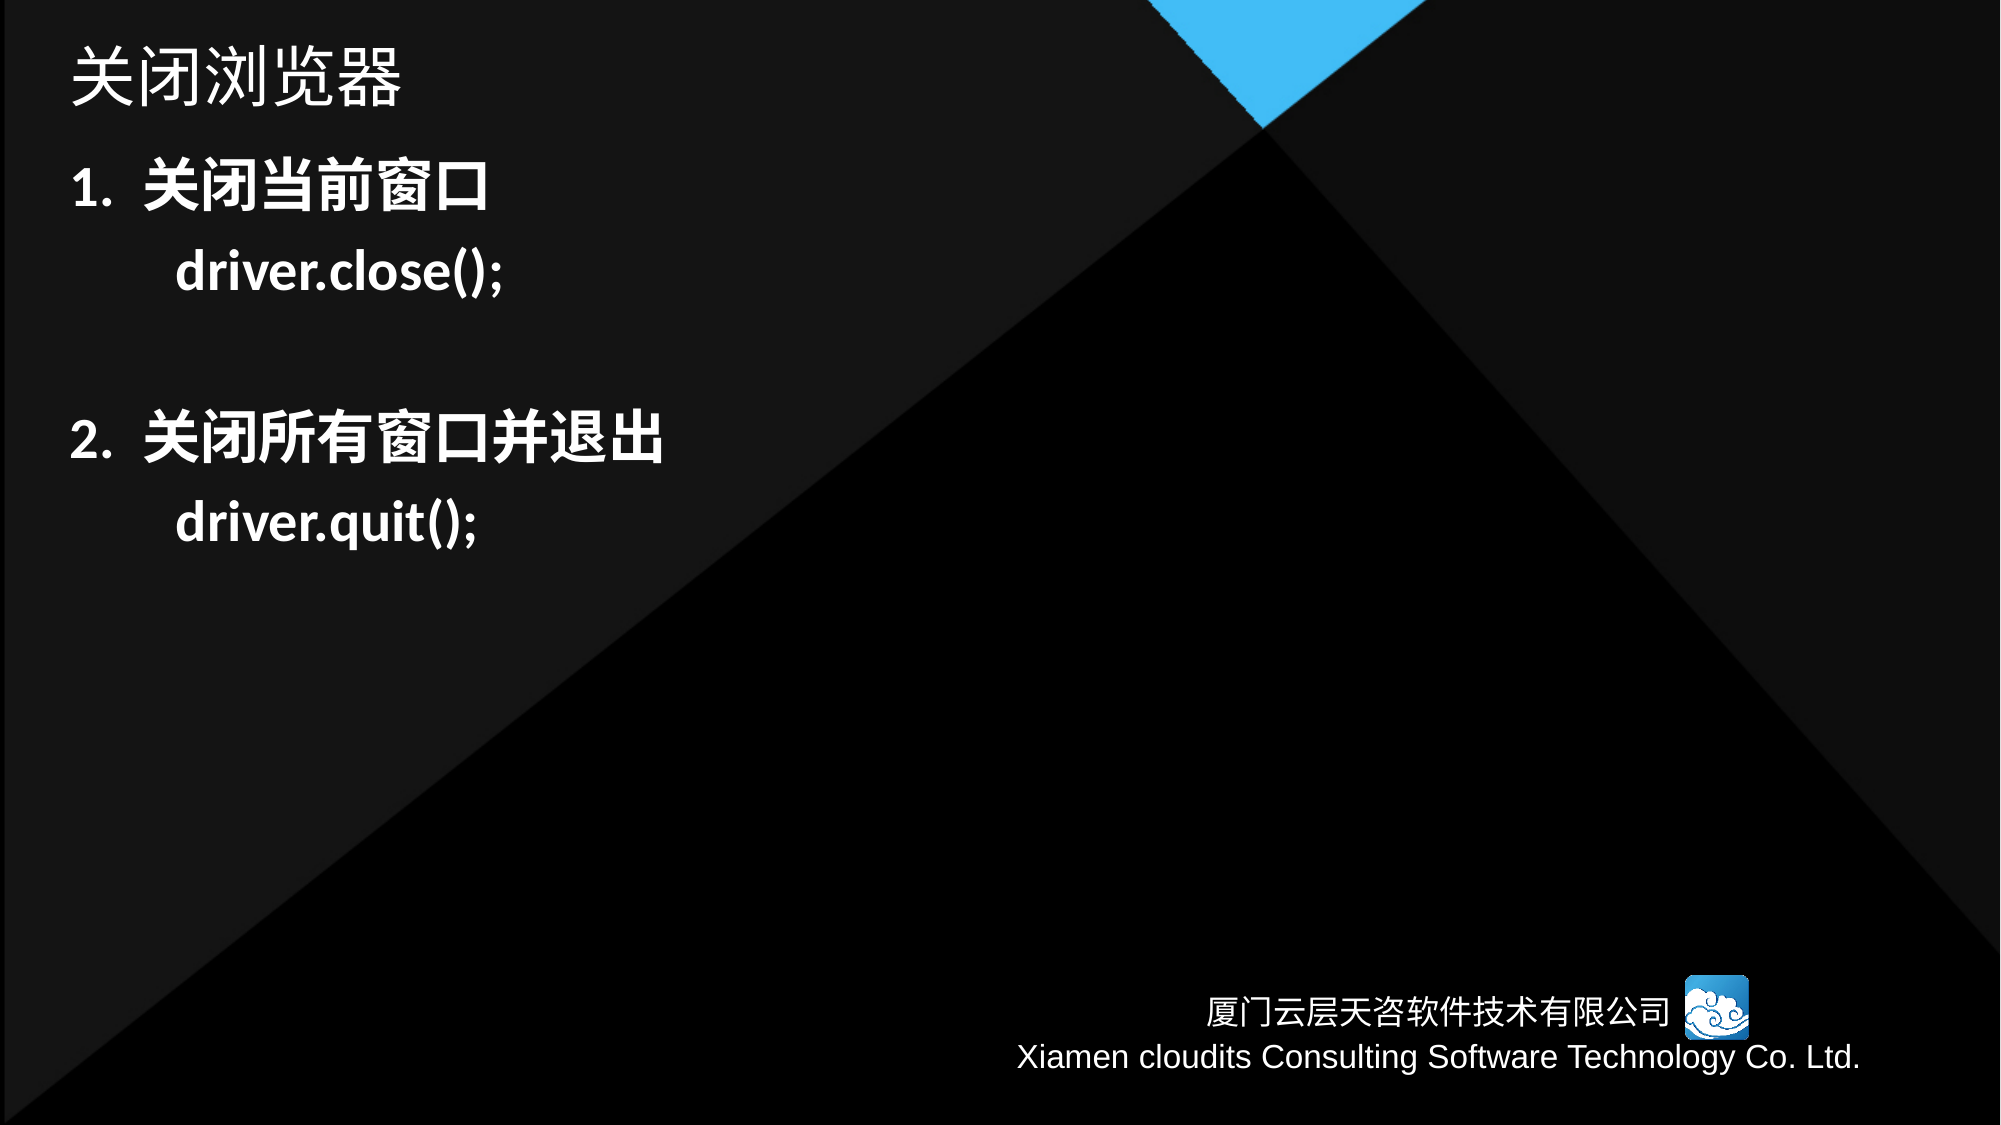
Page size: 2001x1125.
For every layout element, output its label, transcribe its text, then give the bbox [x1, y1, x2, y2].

title 关闭浏览器 [55, 36, 1827, 126]
list 1. 关闭当前窗口 driver.close(); 2. 关闭所有窗口并退出 driver.quit(); [55, 149, 1780, 863]
picture [0, 0, 2001, 1125]
